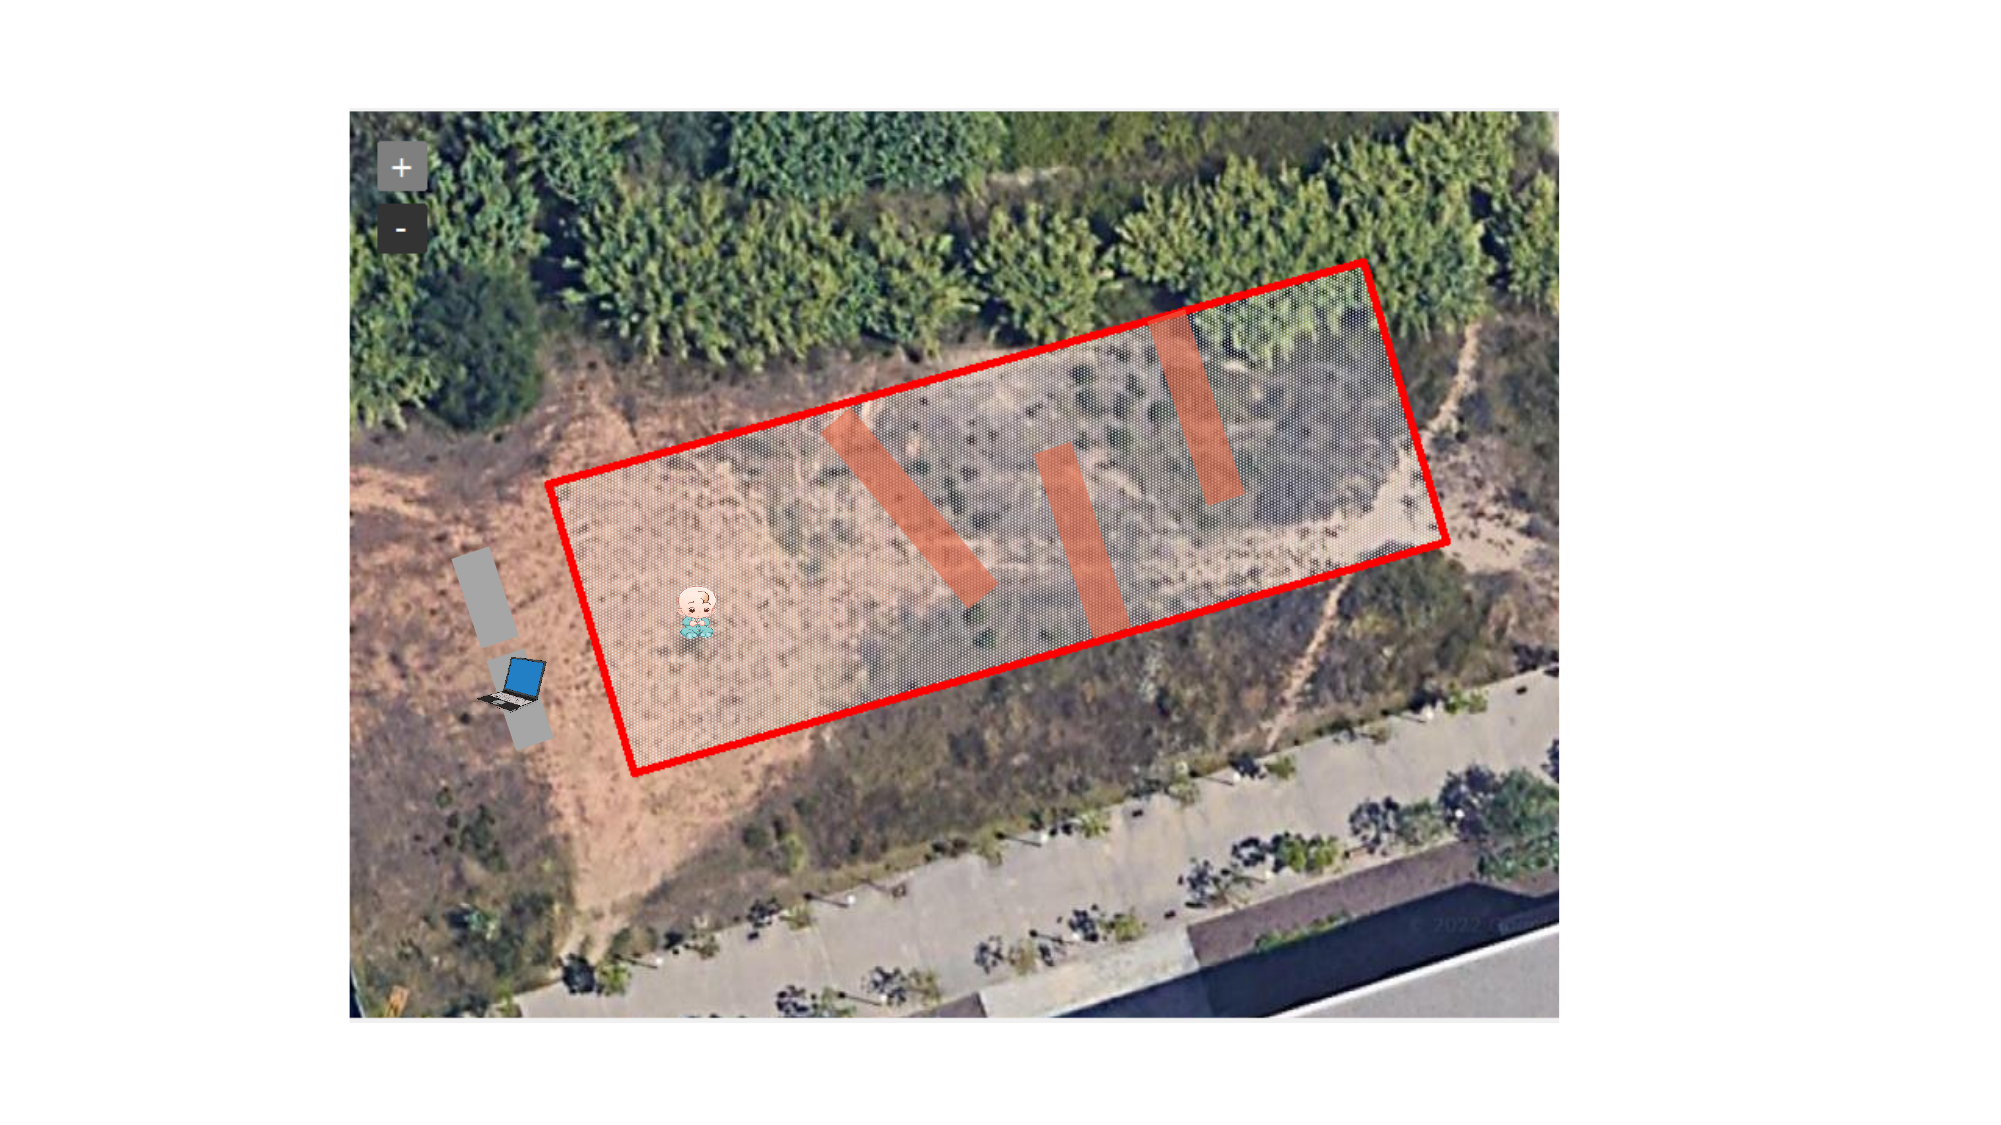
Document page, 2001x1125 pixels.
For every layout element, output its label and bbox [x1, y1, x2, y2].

text_box [349, 108, 1560, 1023]
